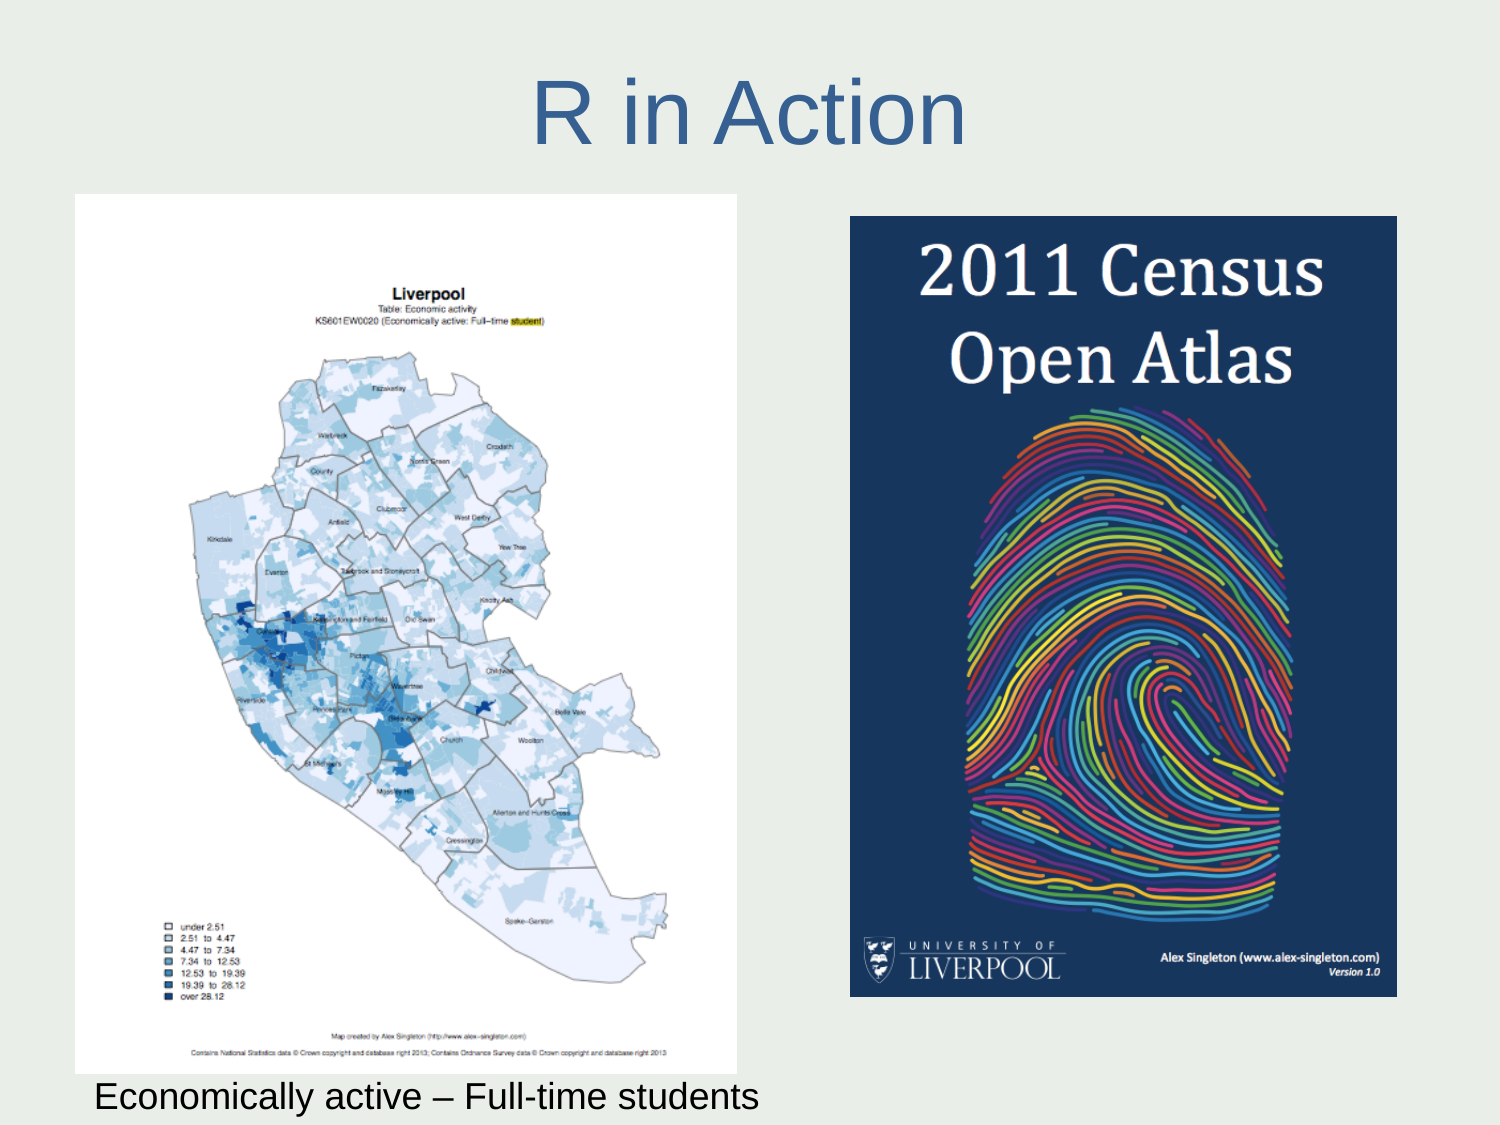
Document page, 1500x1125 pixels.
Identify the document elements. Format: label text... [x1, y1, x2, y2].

picture [74, 193, 737, 1075]
picture [850, 216, 1397, 997]
text_box Economically active – Full-time students [79, 1064, 775, 1125]
title R in Action [75, 45, 1425, 233]
